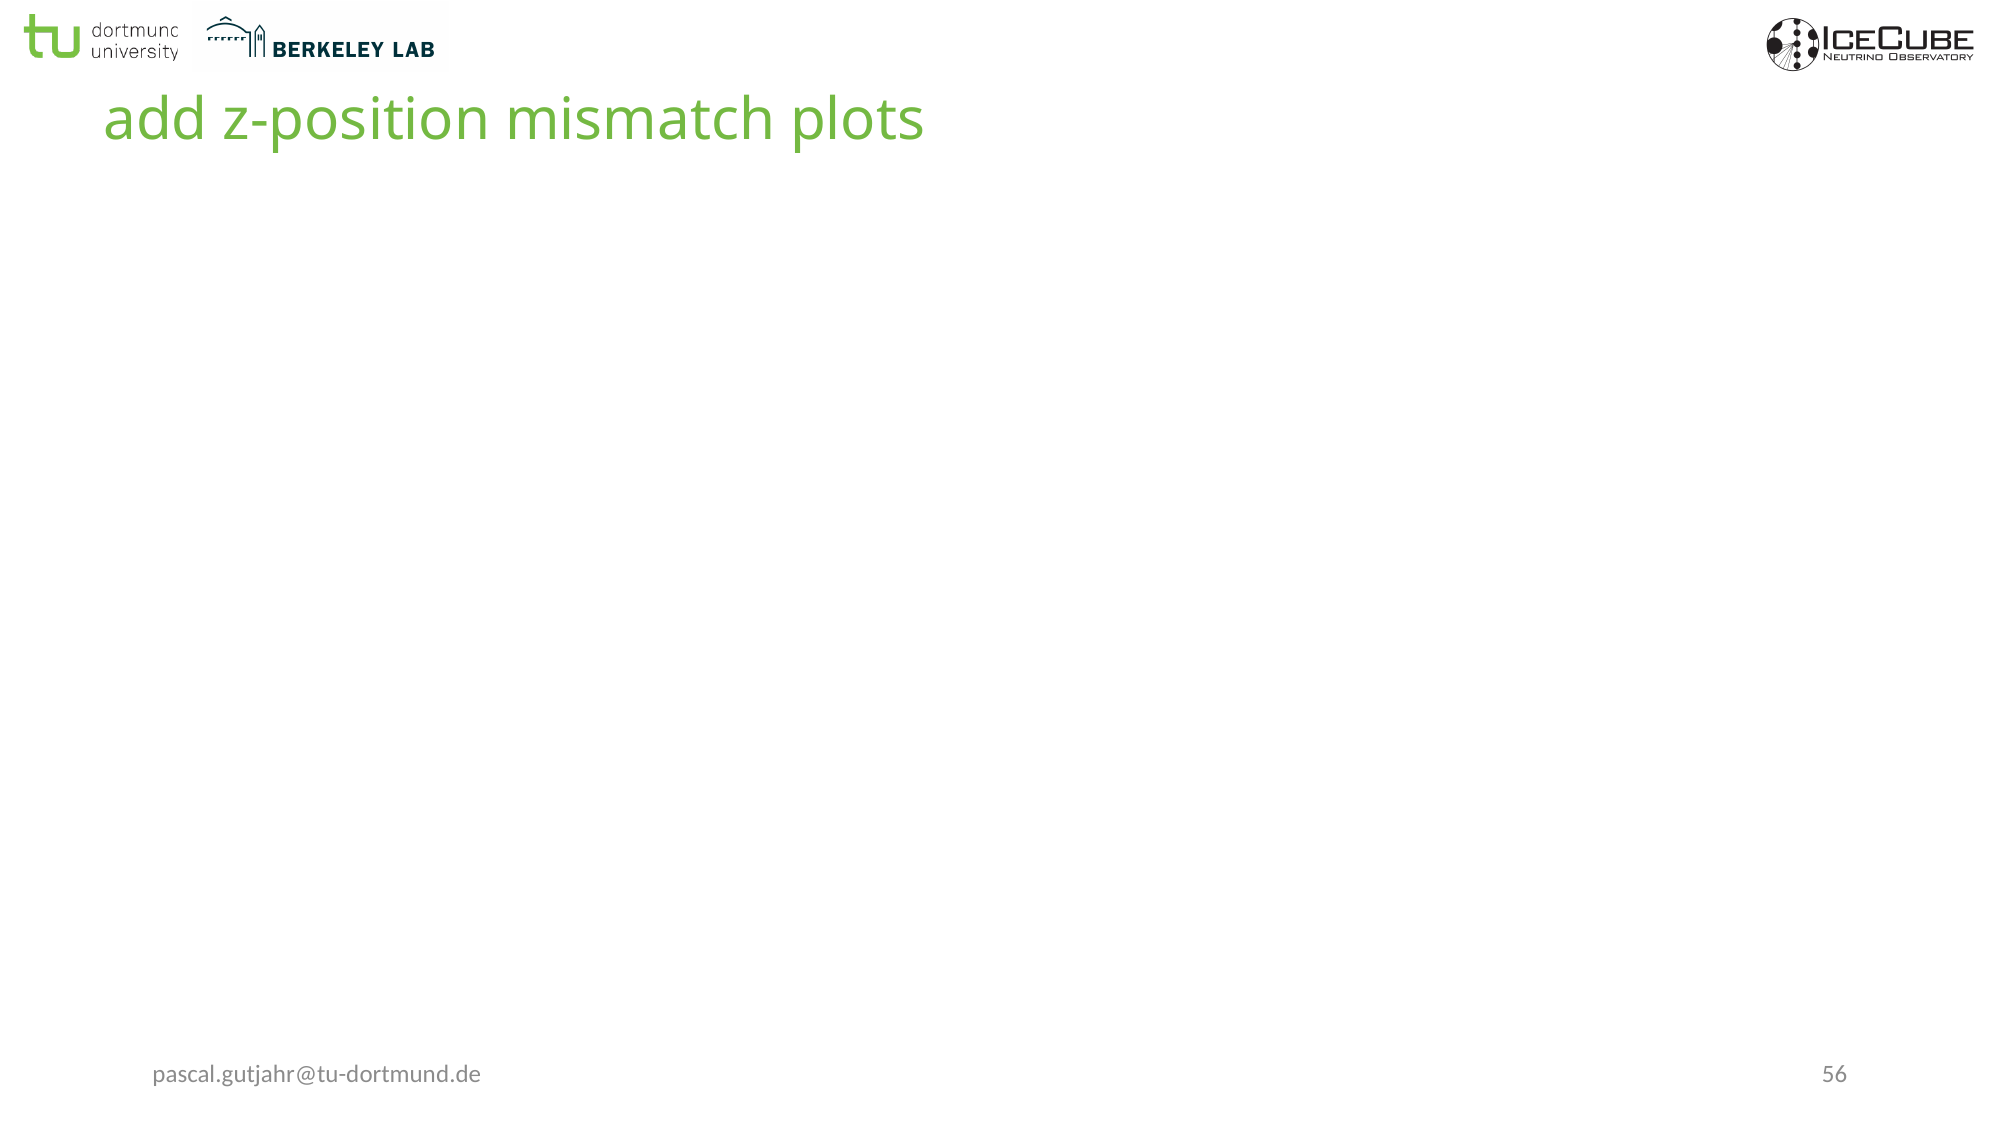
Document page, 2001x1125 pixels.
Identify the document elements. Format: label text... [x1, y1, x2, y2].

slide_number 56 [1412, 1042, 1863, 1103]
picture [192, 1, 449, 59]
slide_number pascal.gutjahr@tu-dortmund.de [137, 1042, 588, 1103]
title add z-position mismatch plots [88, 59, 1977, 182]
